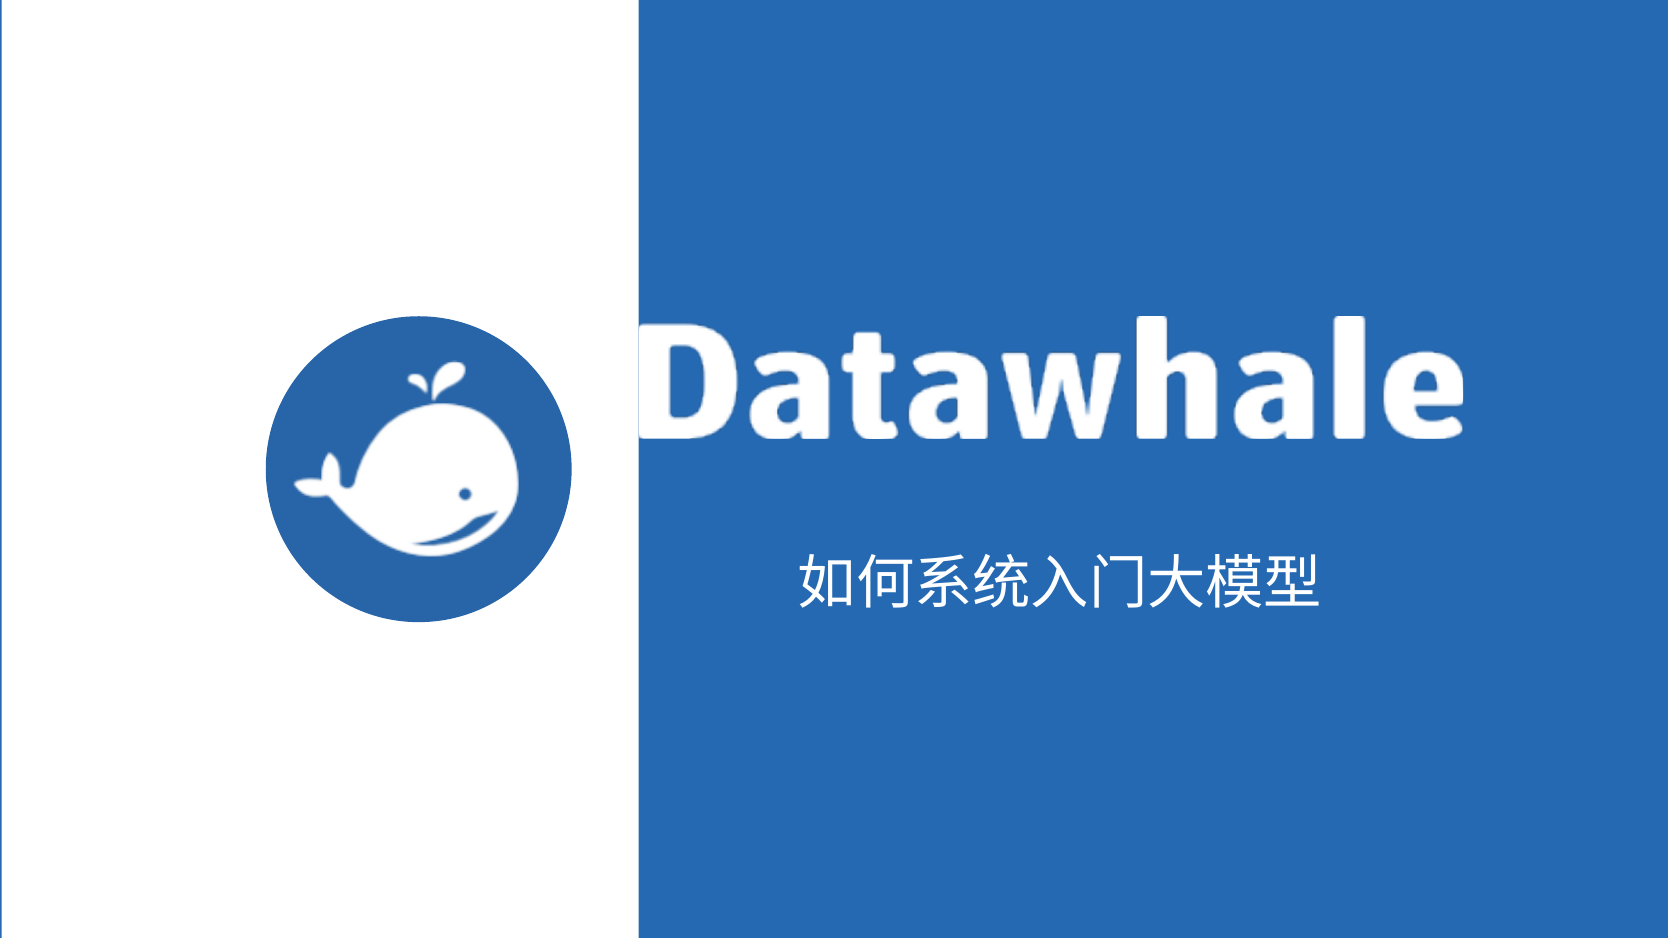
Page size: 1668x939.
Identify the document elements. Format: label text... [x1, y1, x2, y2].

picture [265, 316, 572, 623]
picture [638, 316, 1464, 439]
text_box [1, 0, 640, 939]
text_box 如何系统入门大模型 [629, 539, 1491, 622]
